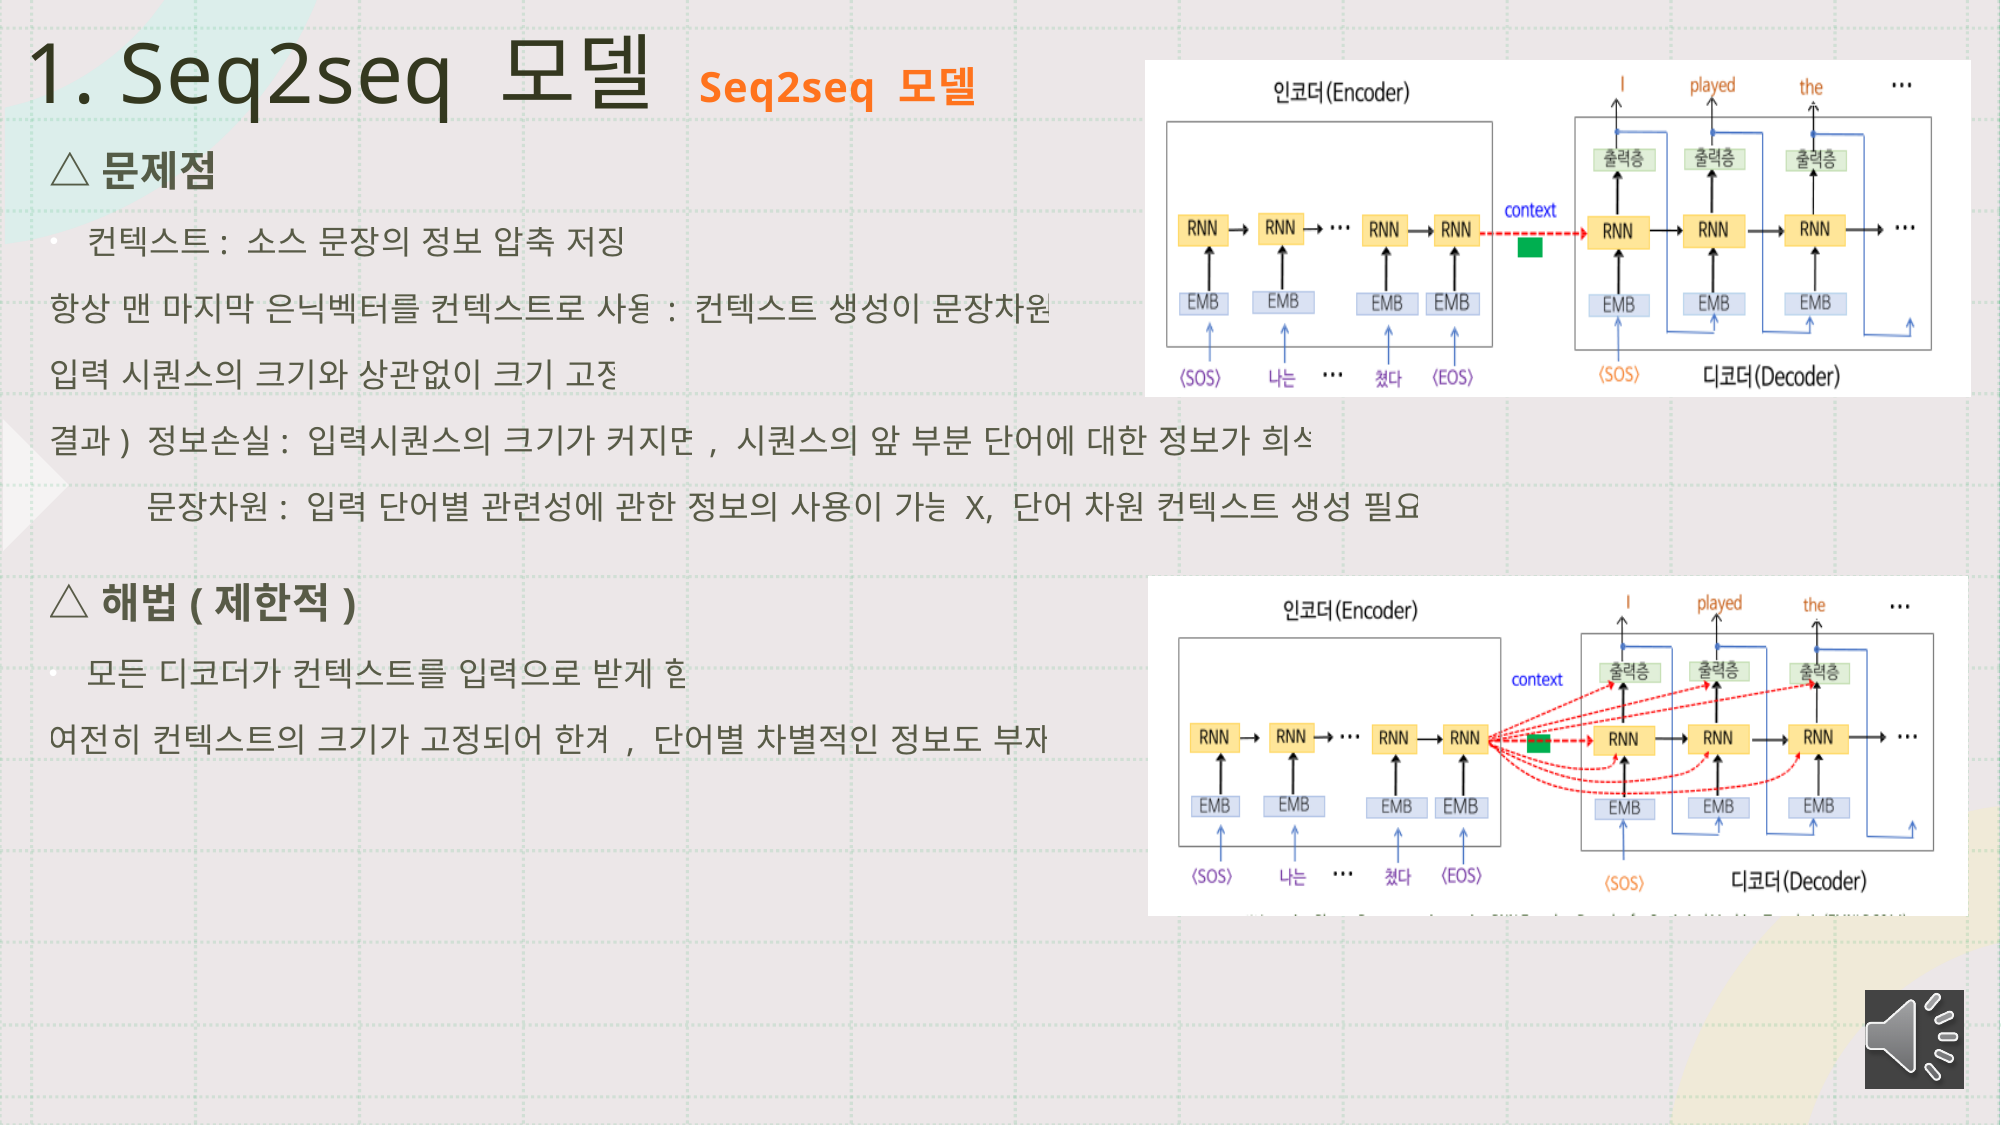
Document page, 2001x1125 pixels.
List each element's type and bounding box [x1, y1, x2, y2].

picture [1148, 576, 1968, 916]
picture [1144, 60, 1971, 397]
text_box [0, 0, 2000, 1125]
picture [1864, 989, 1965, 1090]
